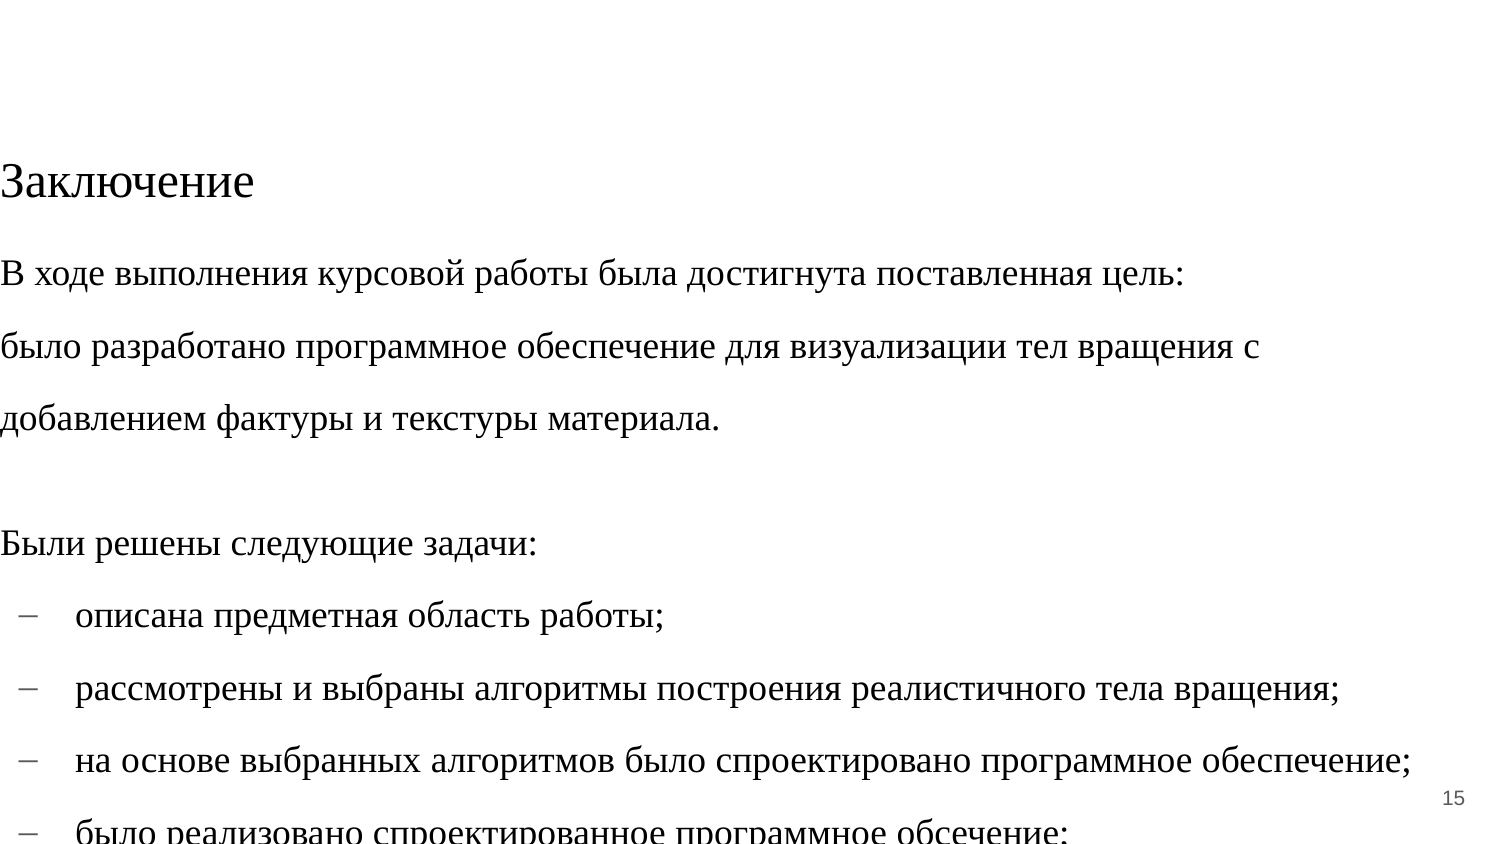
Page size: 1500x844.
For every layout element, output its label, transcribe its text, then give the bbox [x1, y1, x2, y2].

list В ходе выполнения курсовой работы была достигнута поставленная цель: было разработано программное обеспечение для визуализации тел вращения с добавлением фактуры и текстуры материала. Были решены следующие задачи: описана предметная область работы; рассмотрены и выбраны алгоритмы построения реалистичного тела вращения; на основе выбранных алгоритмов было спроектировано программное обеспечение; было реализовано спроектированное программное обсечение; проведено исследование на основе разработанной программы. [0, 226, 1500, 844]
slide_number 15 [1389, 764, 1480, 830]
title Заключение [0, 132, 1398, 226]
